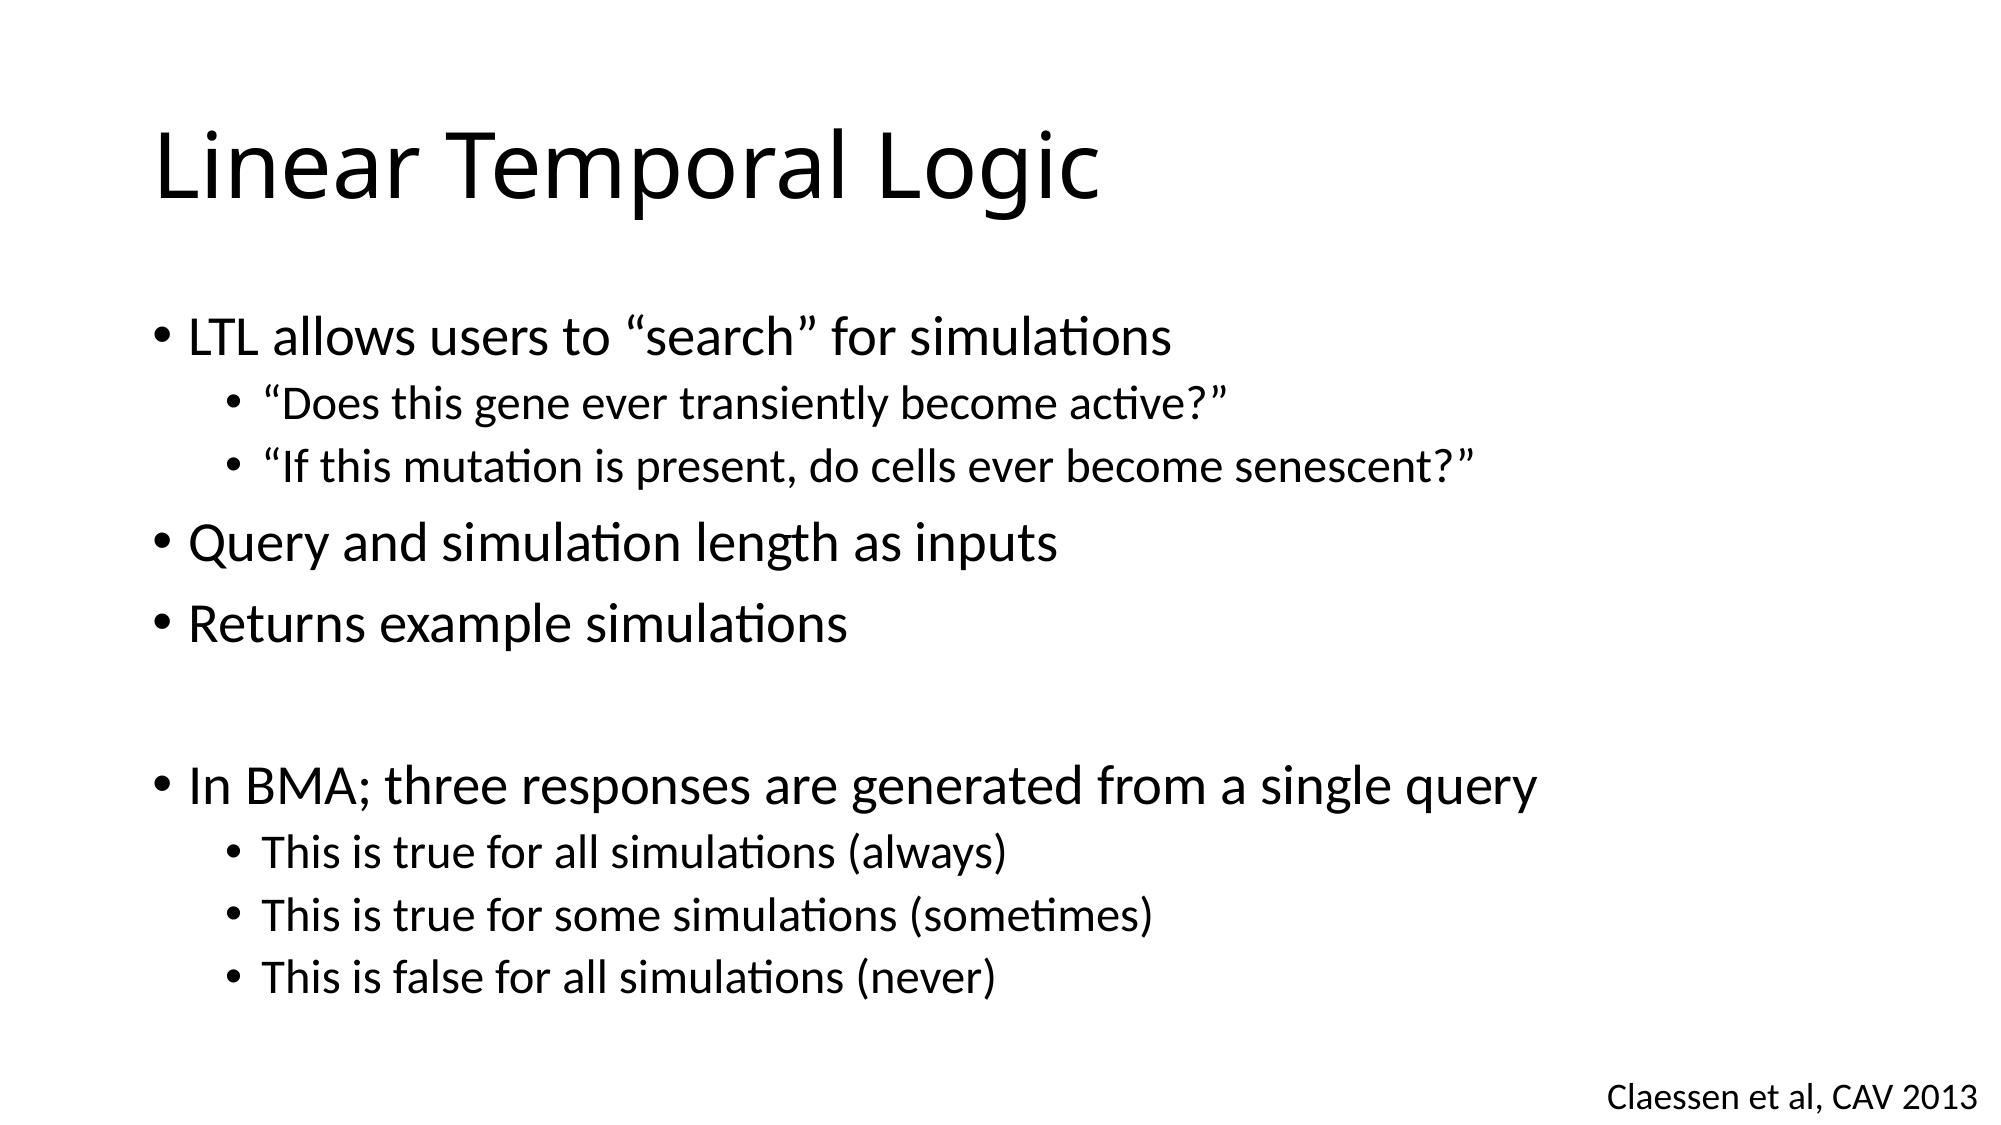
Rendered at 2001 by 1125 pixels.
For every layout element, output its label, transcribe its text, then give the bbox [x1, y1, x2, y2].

list LTL allows users to “search” for simulations “Does this gene ever transiently become active?” “If this mutation is present, do cells ever become senescent?” Query and simulation length as inputs Returns example simulations In BMA; three responses are generated from a single query This is true for all simulations (always) This is true for some simulations (sometimes) This is false for all simulations (never) [137, 299, 1863, 1014]
title Linear Temporal Logic [137, 59, 1863, 278]
text_box Claessen et al, CAV 2013 [1592, 1064, 1994, 1125]
